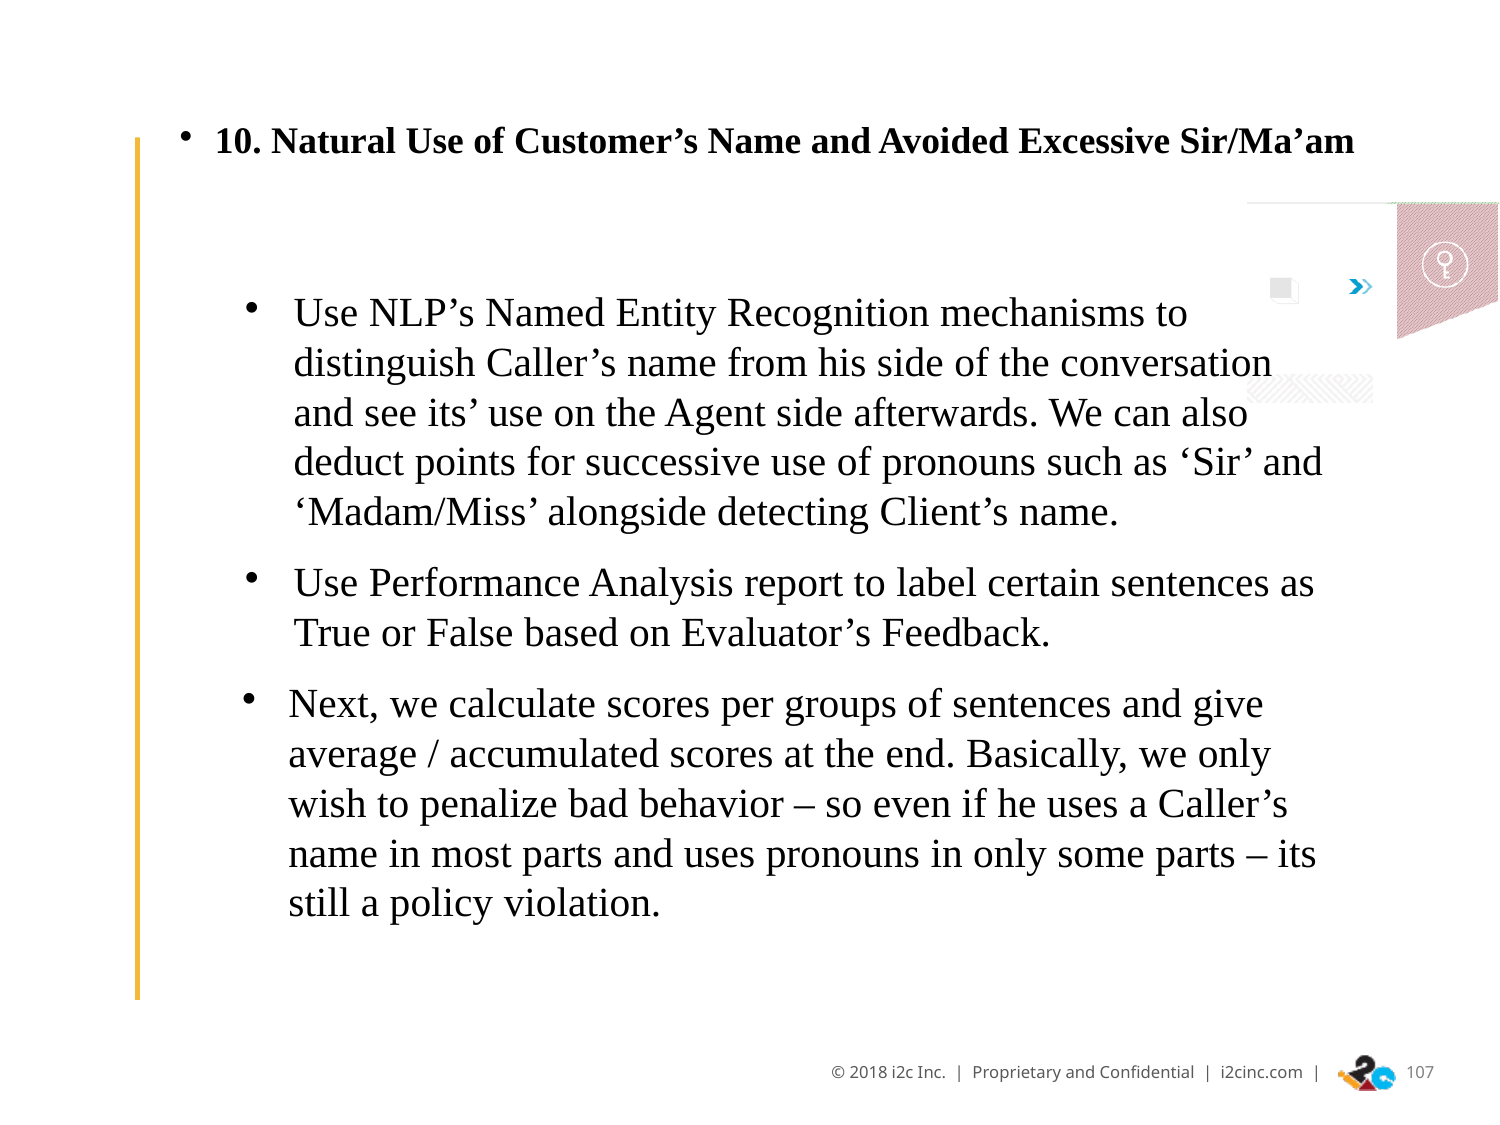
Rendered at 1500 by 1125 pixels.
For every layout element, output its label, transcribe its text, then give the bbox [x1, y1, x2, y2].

picture [1247, 202, 1500, 403]
picture [1337, 1054, 1396, 1091]
text_box 10. Natural Use of Customer’s Name and Avoided Excessive Sir/Ma’am [74, 116, 1425, 162]
text_box Use NLP’s Named Entity Recognition mechanisms to distinguish Caller’s name from his side of the conversation and see its’ use on the Agent side afterwards. We can also deduct points for successive use of pronouns such as ‘Sir’ and ‘Madam/Miss’ alongside detecting Client’s name. Use Performance Analysis report to label certain sentences as True or False based on Evaluator’s Feedback. Next, we calculate scores per groups of sentences and give average / accumulated scores at the end. Basically, we only wish to penalize bad behavior – so even if he uses a Caller’s name in most parts and uses pronouns in only some parts – its still a policy violation. [195, 285, 1335, 938]
